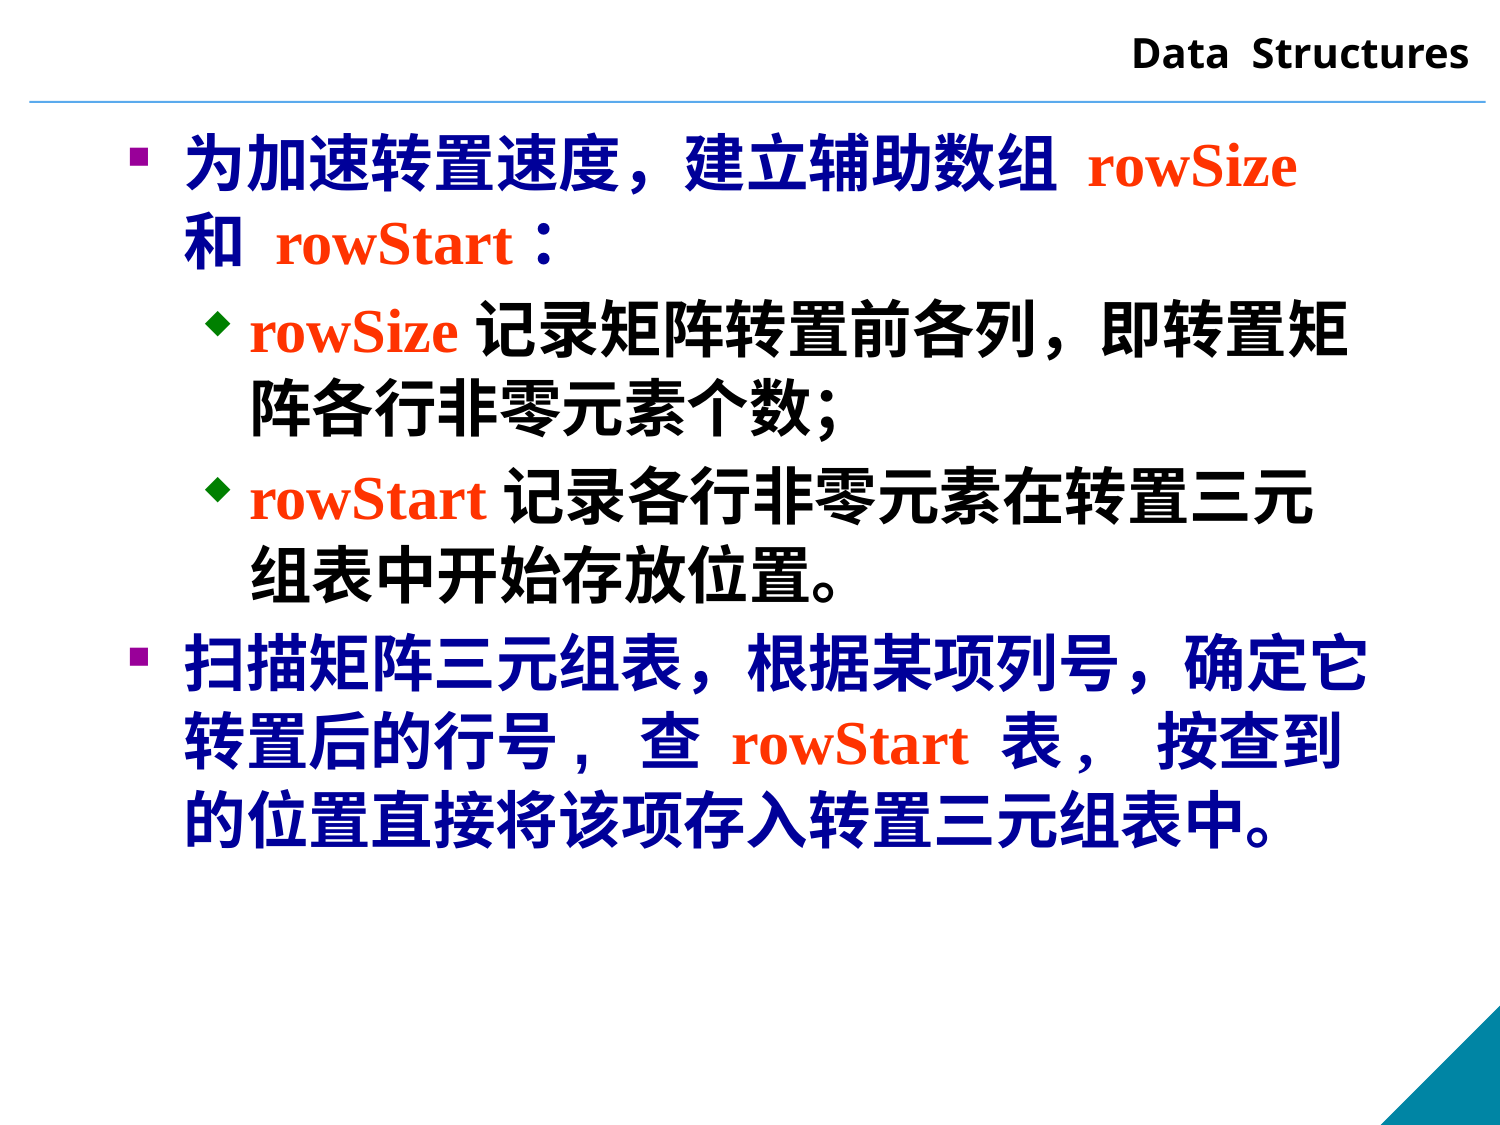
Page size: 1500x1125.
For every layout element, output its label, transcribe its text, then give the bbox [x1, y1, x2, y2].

text_box 为加速转置速度，建立辅助数组 rowSize 和 rowStart： rowSize记录矩阵转置前各列，即转置矩阵各行非零元素个数； rowStart记录各行非零元素在转置三元组表中开始存放位置。 扫描矩阵三元组表，根据某项列号，确定它转置后的行号, 查 rowStart 表, 按查到的位置直接将该项存入转置三元组表中。 [112, 112, 1388, 1013]
